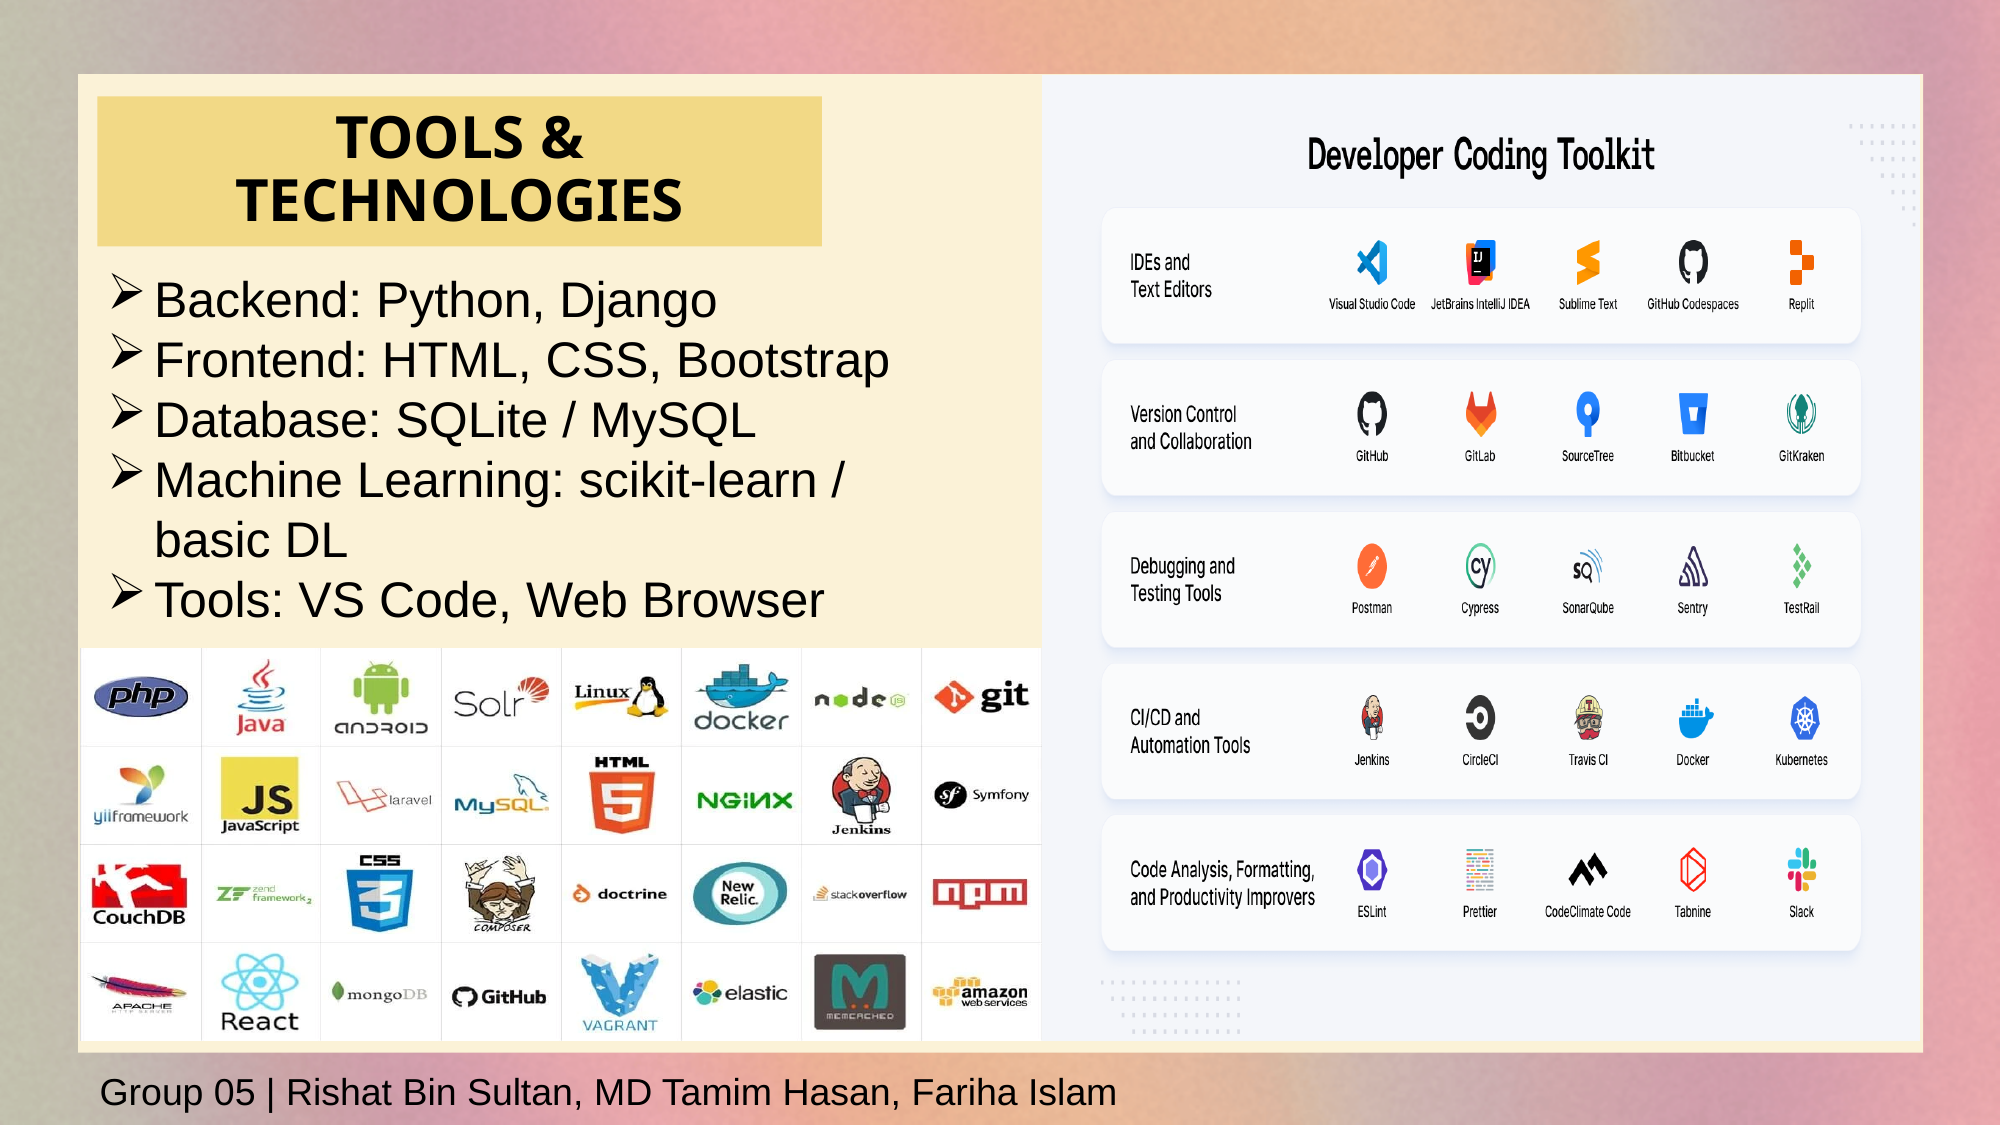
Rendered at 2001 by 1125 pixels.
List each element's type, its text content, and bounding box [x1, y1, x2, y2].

text_box Group 05 | Rishat Bin Sultan, MD Tamim Hasan, Fariha Islam [84, 1060, 1649, 1125]
title Tools & Technologies [97, 96, 822, 121]
picture [0, 0, 2000, 1125]
list Backend: Python, Django Frontend: HTML, CSS, Bootstrap Database: SQLite / MySQL Machine Learning: scikit-learn / basic DL Tools: VS Code, Web Browser [92, 121, 932, 647]
